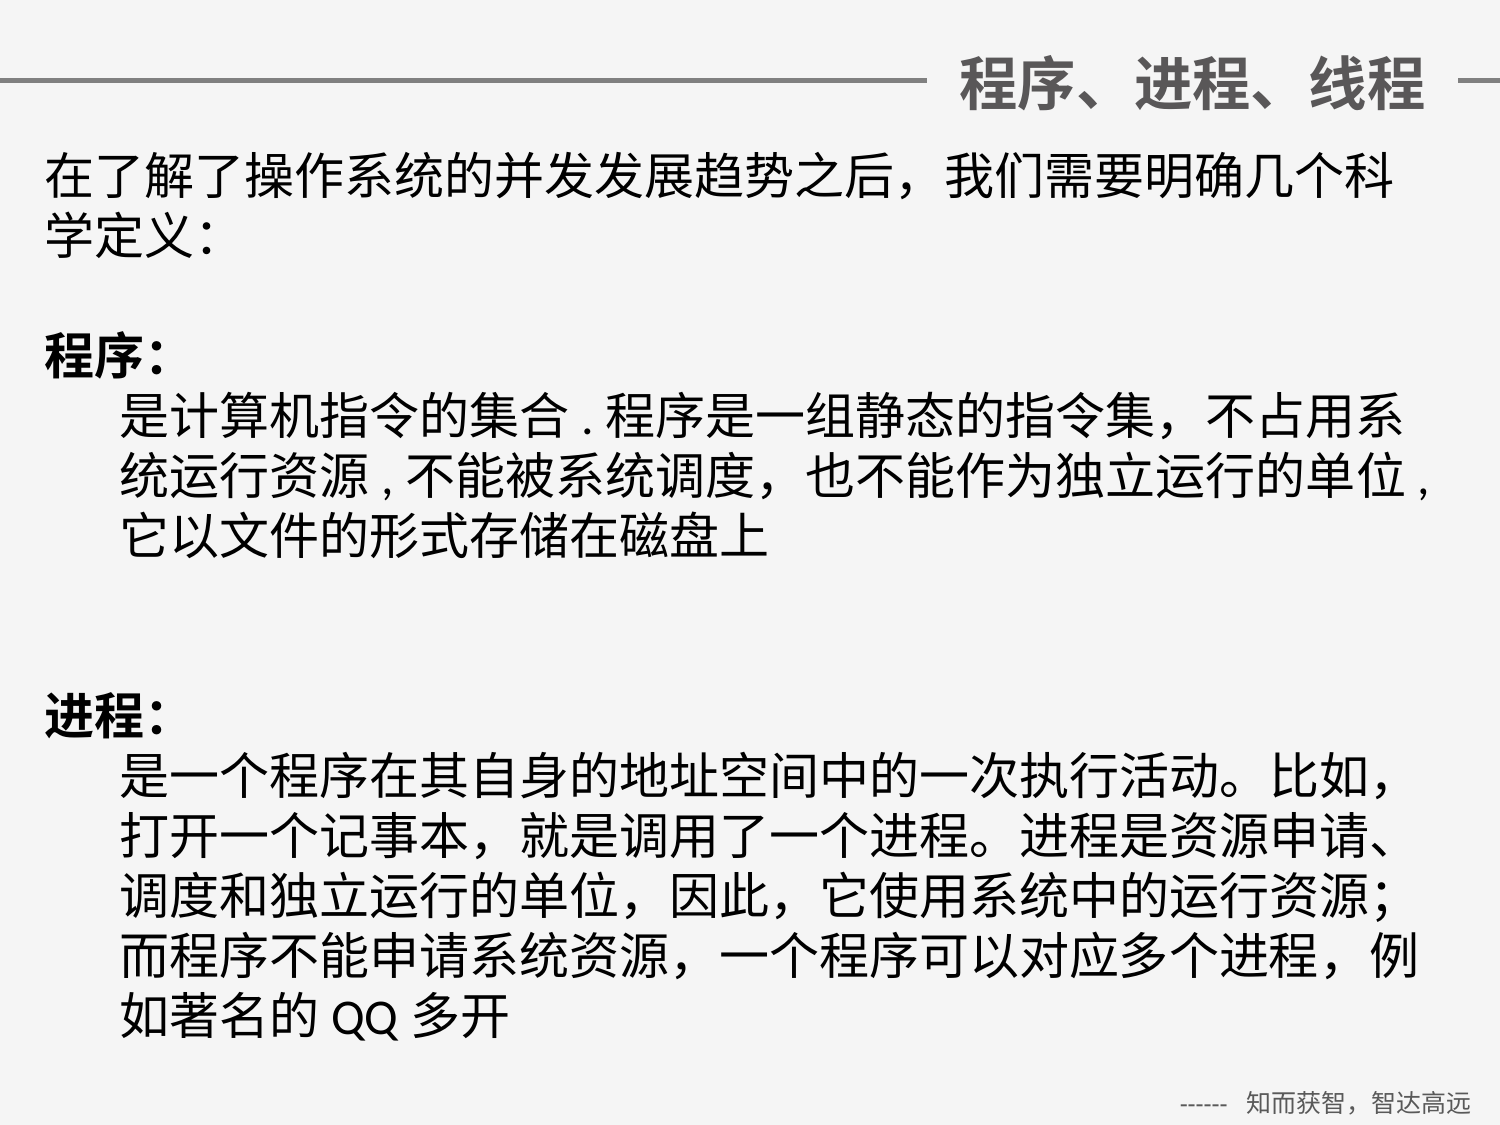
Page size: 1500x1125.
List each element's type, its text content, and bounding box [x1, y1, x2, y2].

text_box 在了解了操作系统的并发发展趋势之后，我们需要明确几个科学定义： 程序： 是计算机指令的集合.程序是一组静态的指令集，不占用系统运行资源,不能被系统调度，也不能作为独立运行的单位,它以文件的形式存储在磁盘上 进程： 是一个程序在其自身的地址空间中的一次执行活动。比如，打开一个记事本，就是调用了一个进程。进程是资源申请、调度和独立运行的单位，因此，它使用系统中的运行资源；而程序不能申请系统资源，一个程序可以对应多个进程，例如著名的QQ多开 [29, 137, 1459, 1052]
title 程序、进程、线程 [927, 3, 1458, 137]
